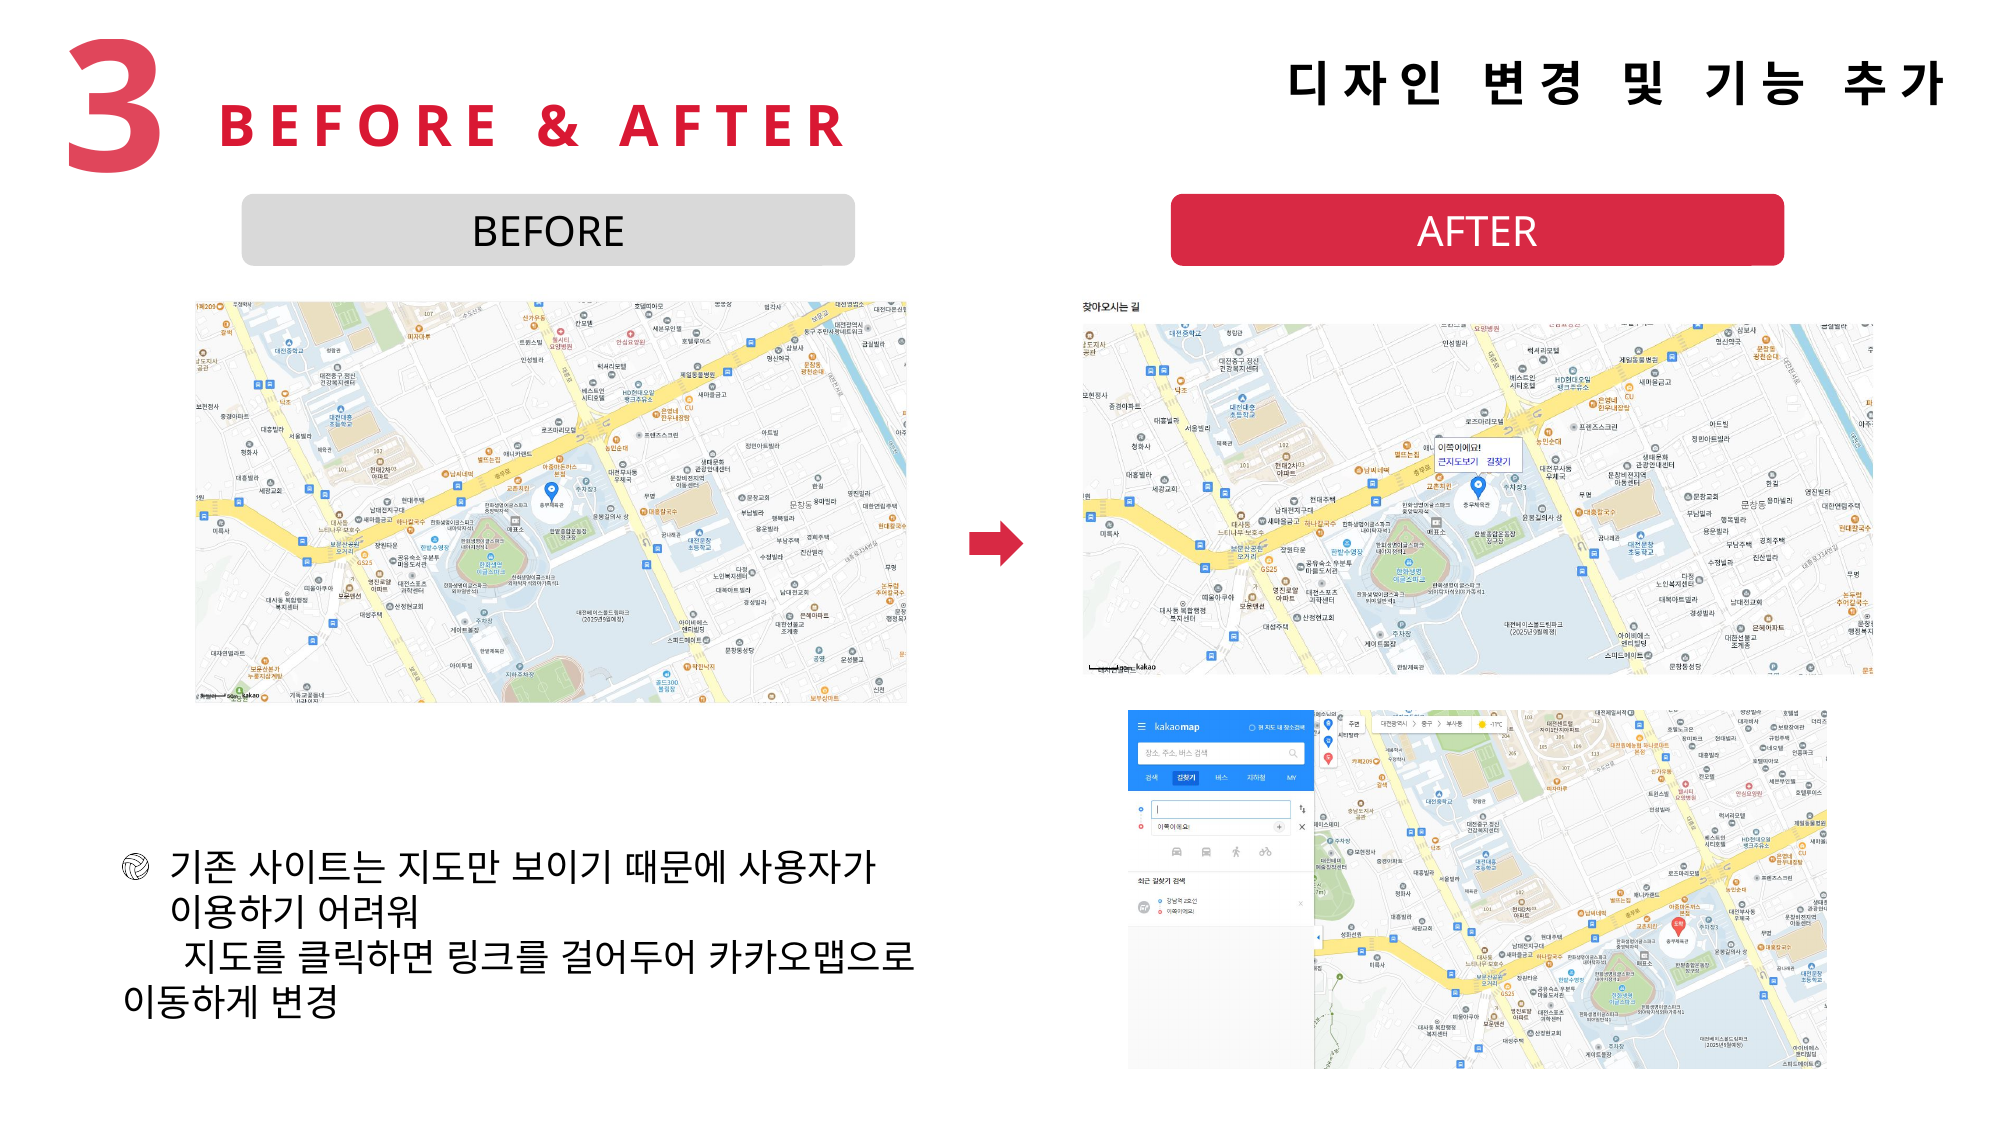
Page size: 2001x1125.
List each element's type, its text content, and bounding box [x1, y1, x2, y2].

picture [1128, 710, 1827, 1069]
text_box BEFORE [240, 192, 857, 267]
picture [122, 853, 149, 880]
text_box 3 [47, 0, 242, 216]
text_box BEFORE & AFTER [242, 67, 873, 190]
picture [178, 294, 919, 711]
text_box [968, 518, 1025, 570]
text_box AFTER [1169, 192, 1786, 267]
text_box 디자인 변경 및 기능 추가 [1266, 28, 1966, 144]
text_box 기존 사이트는 지도만 보이기 때문에 사용자가 이용하기 어려워 지도를 클릭하면 링크를 걸어두어 카카오맵으로 이동하게 변경 [107, 836, 1024, 1032]
picture [1063, 294, 1892, 682]
